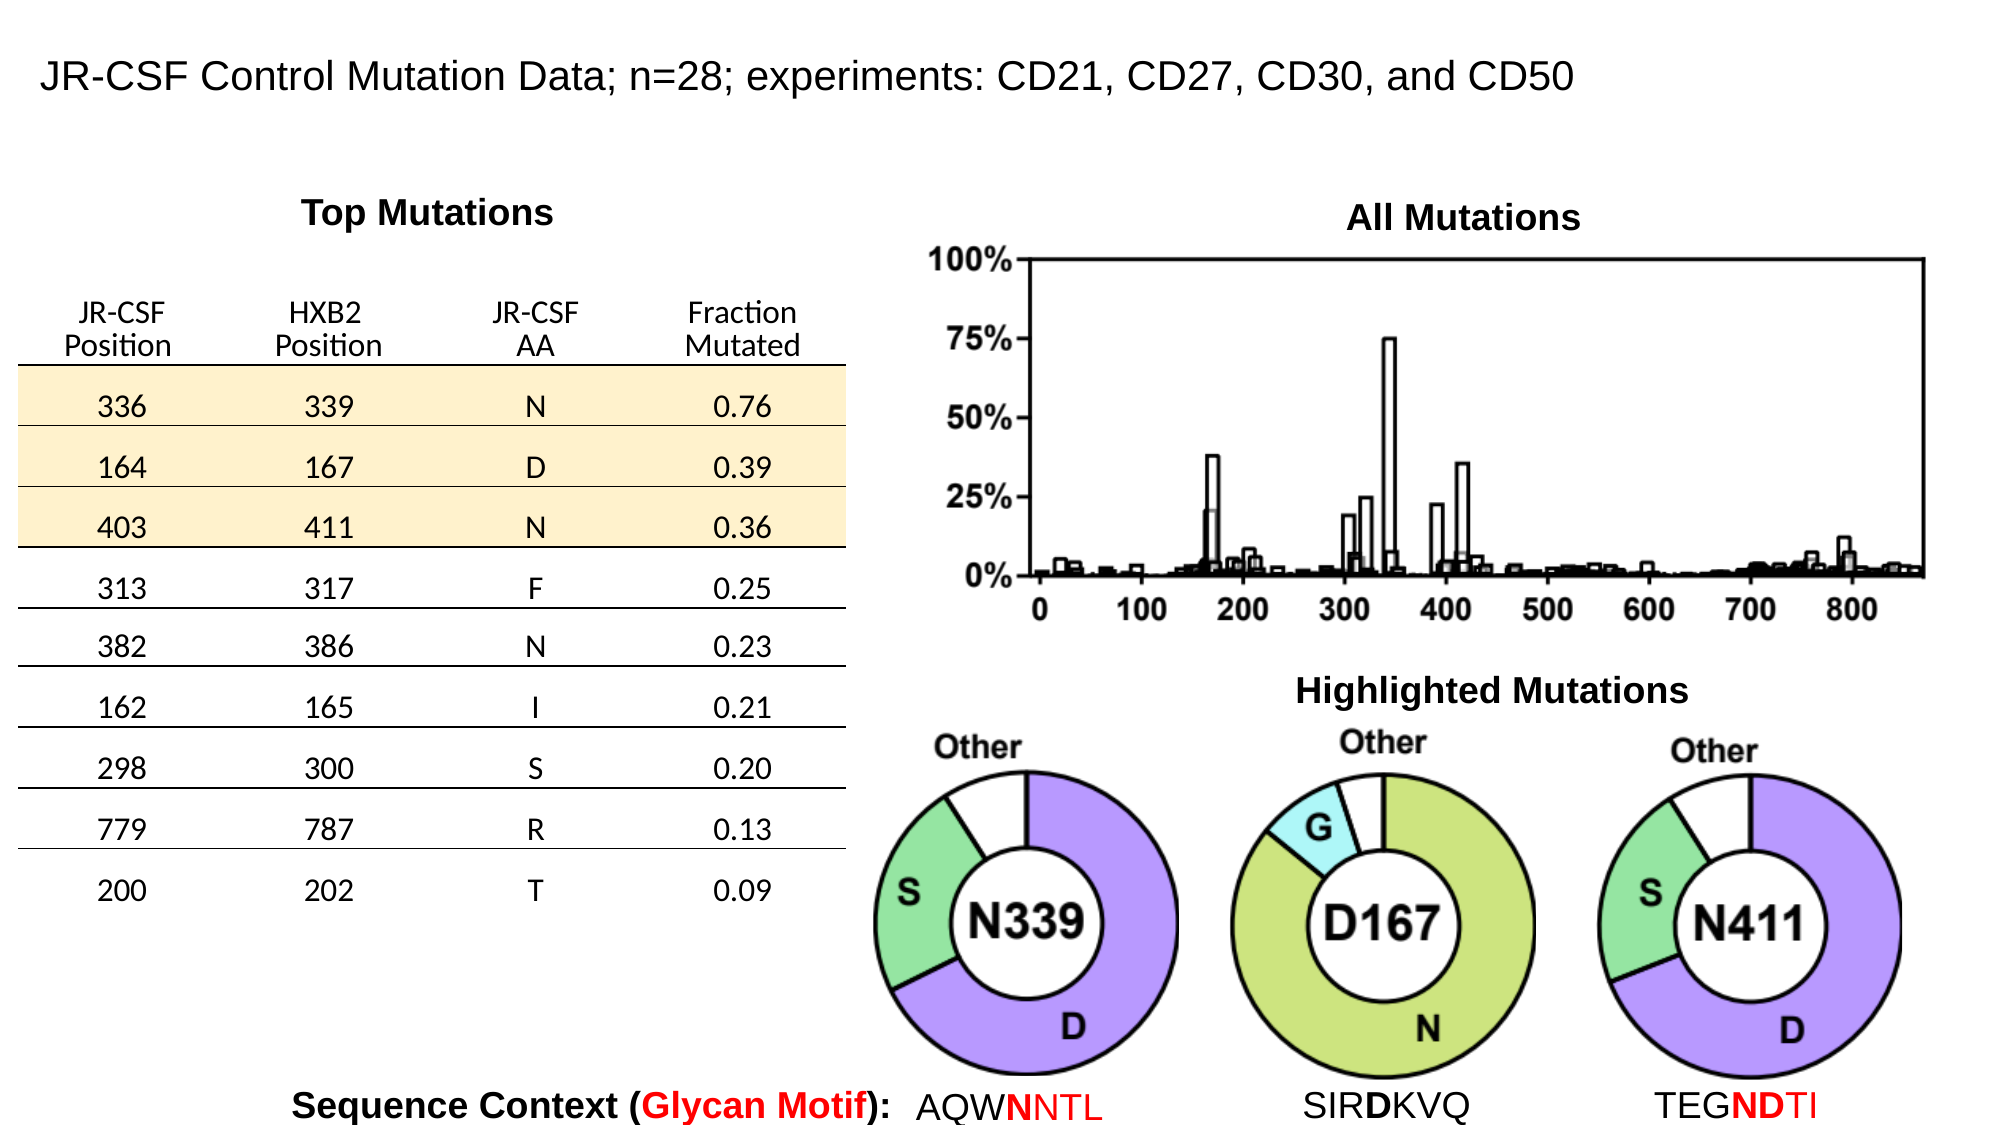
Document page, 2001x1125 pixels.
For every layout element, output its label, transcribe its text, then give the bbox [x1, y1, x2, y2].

table_cell 300 [225, 728, 432, 787]
table_cell 0.23 [639, 609, 846, 665]
table_cell N [432, 609, 639, 665]
table_cell 386 [225, 609, 432, 665]
picture [1229, 714, 1536, 1080]
table_cell R [432, 789, 639, 848]
picture [927, 221, 2000, 632]
table_cell 0.76 [639, 366, 846, 425]
table_cell D [432, 426, 639, 486]
text_box All Mutations [1299, 185, 1628, 221]
table_header JR-CSF AA [432, 297, 639, 364]
table_cell 313 [18, 548, 225, 607]
text_box TEGNDTI [1639, 1080, 1860, 1125]
table_header Fraction Mutated [639, 297, 846, 364]
table_cell 0.20 [639, 728, 846, 787]
table_cell 787 [225, 789, 432, 848]
table_cell 0.21 [639, 667, 846, 726]
table_cell 0.13 [639, 789, 846, 848]
table_cell 200 [18, 849, 225, 909]
title JR-CSF Control Mutation Data; n=28; experiments: CD21, CD27, CD30, and CD50 [24, 18, 1975, 186]
table_header JR-CSF Position [18, 297, 225, 364]
table_header HXB2 Position [225, 297, 432, 364]
table_cell 411 [225, 487, 432, 546]
table_cell 779 [18, 789, 225, 848]
text_box SIRDKVQ [1287, 1080, 1508, 1125]
table_cell 382 [18, 609, 225, 665]
table_cell F [432, 548, 639, 607]
table_cell T [432, 849, 639, 909]
picture [872, 719, 1179, 1076]
table_cell N [432, 366, 639, 425]
table_cell 298 [18, 728, 225, 787]
table_cell 0.09 [639, 849, 846, 909]
table_cell 339 [225, 366, 432, 425]
table_cell 336 [18, 366, 225, 425]
table_cell N [432, 487, 639, 546]
table_cell 0.25 [639, 548, 846, 607]
table_cell 317 [225, 548, 432, 607]
text_box Top Mutations [263, 180, 592, 241]
text_box Highlighted Mutations [1210, 658, 1776, 719]
table_cell 0.39 [639, 426, 846, 486]
table_cell 167 [225, 426, 432, 486]
table_cell 202 [225, 849, 432, 909]
text_box AQWNNTL [907, 1076, 1121, 1125]
table_cell 403 [18, 487, 225, 546]
table_cell I [432, 667, 639, 726]
text_box Sequence Context (Glycan Motif): [276, 1073, 907, 1125]
table_cell 164 [18, 426, 225, 486]
picture [1595, 723, 1903, 1080]
table_cell S [432, 728, 639, 787]
table_cell 0.36 [639, 487, 846, 546]
table_cell 165 [225, 667, 432, 726]
table_cell 162 [18, 667, 225, 726]
